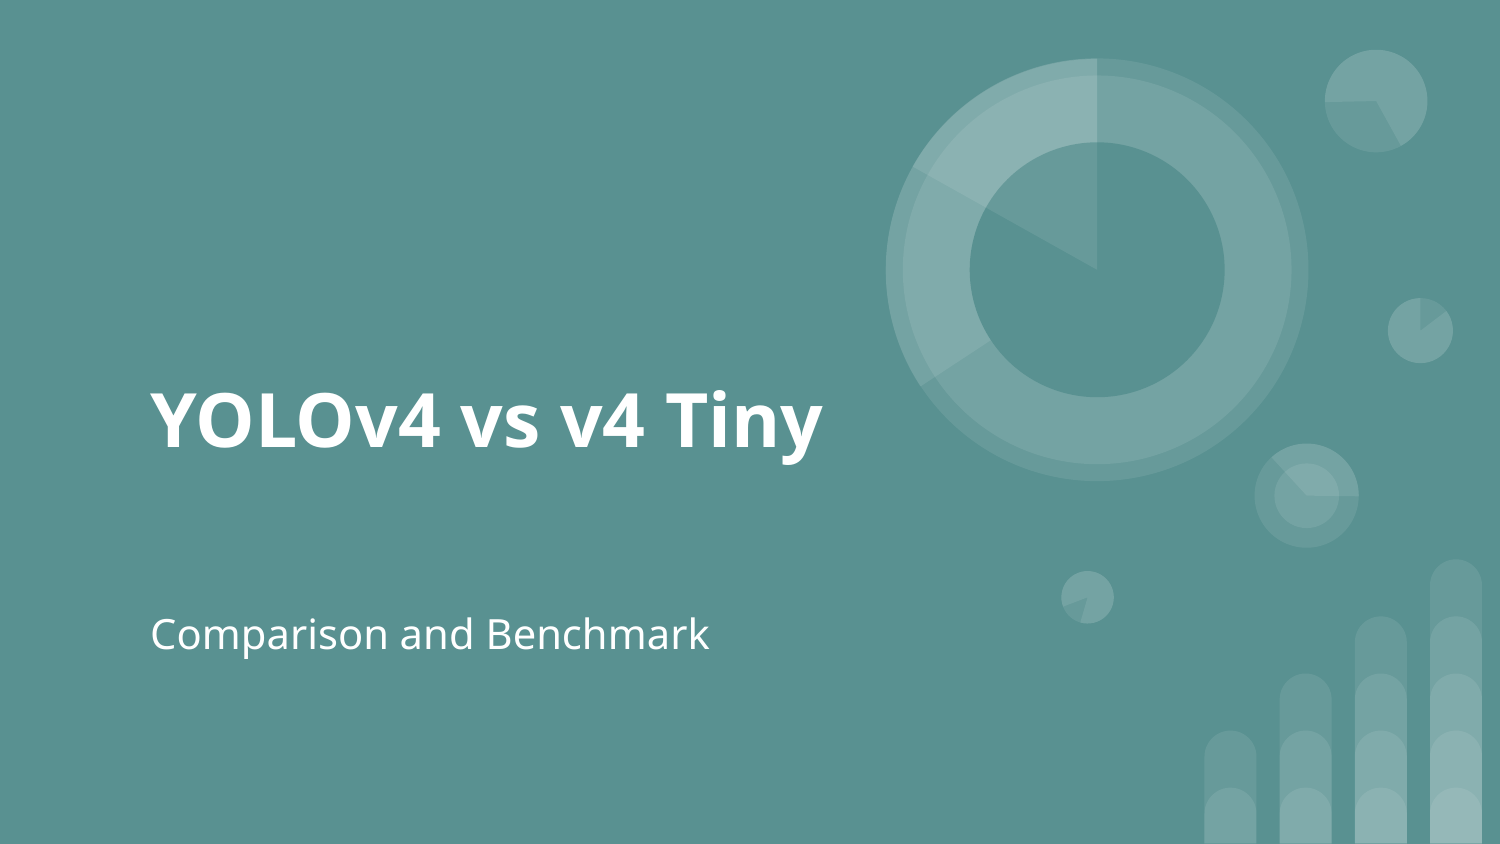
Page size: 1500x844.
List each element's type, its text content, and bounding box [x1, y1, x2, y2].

subtitle Comparison and Benchmark [135, 589, 834, 704]
title YOLOv4 vs v4 Tiny [135, 264, 905, 572]
